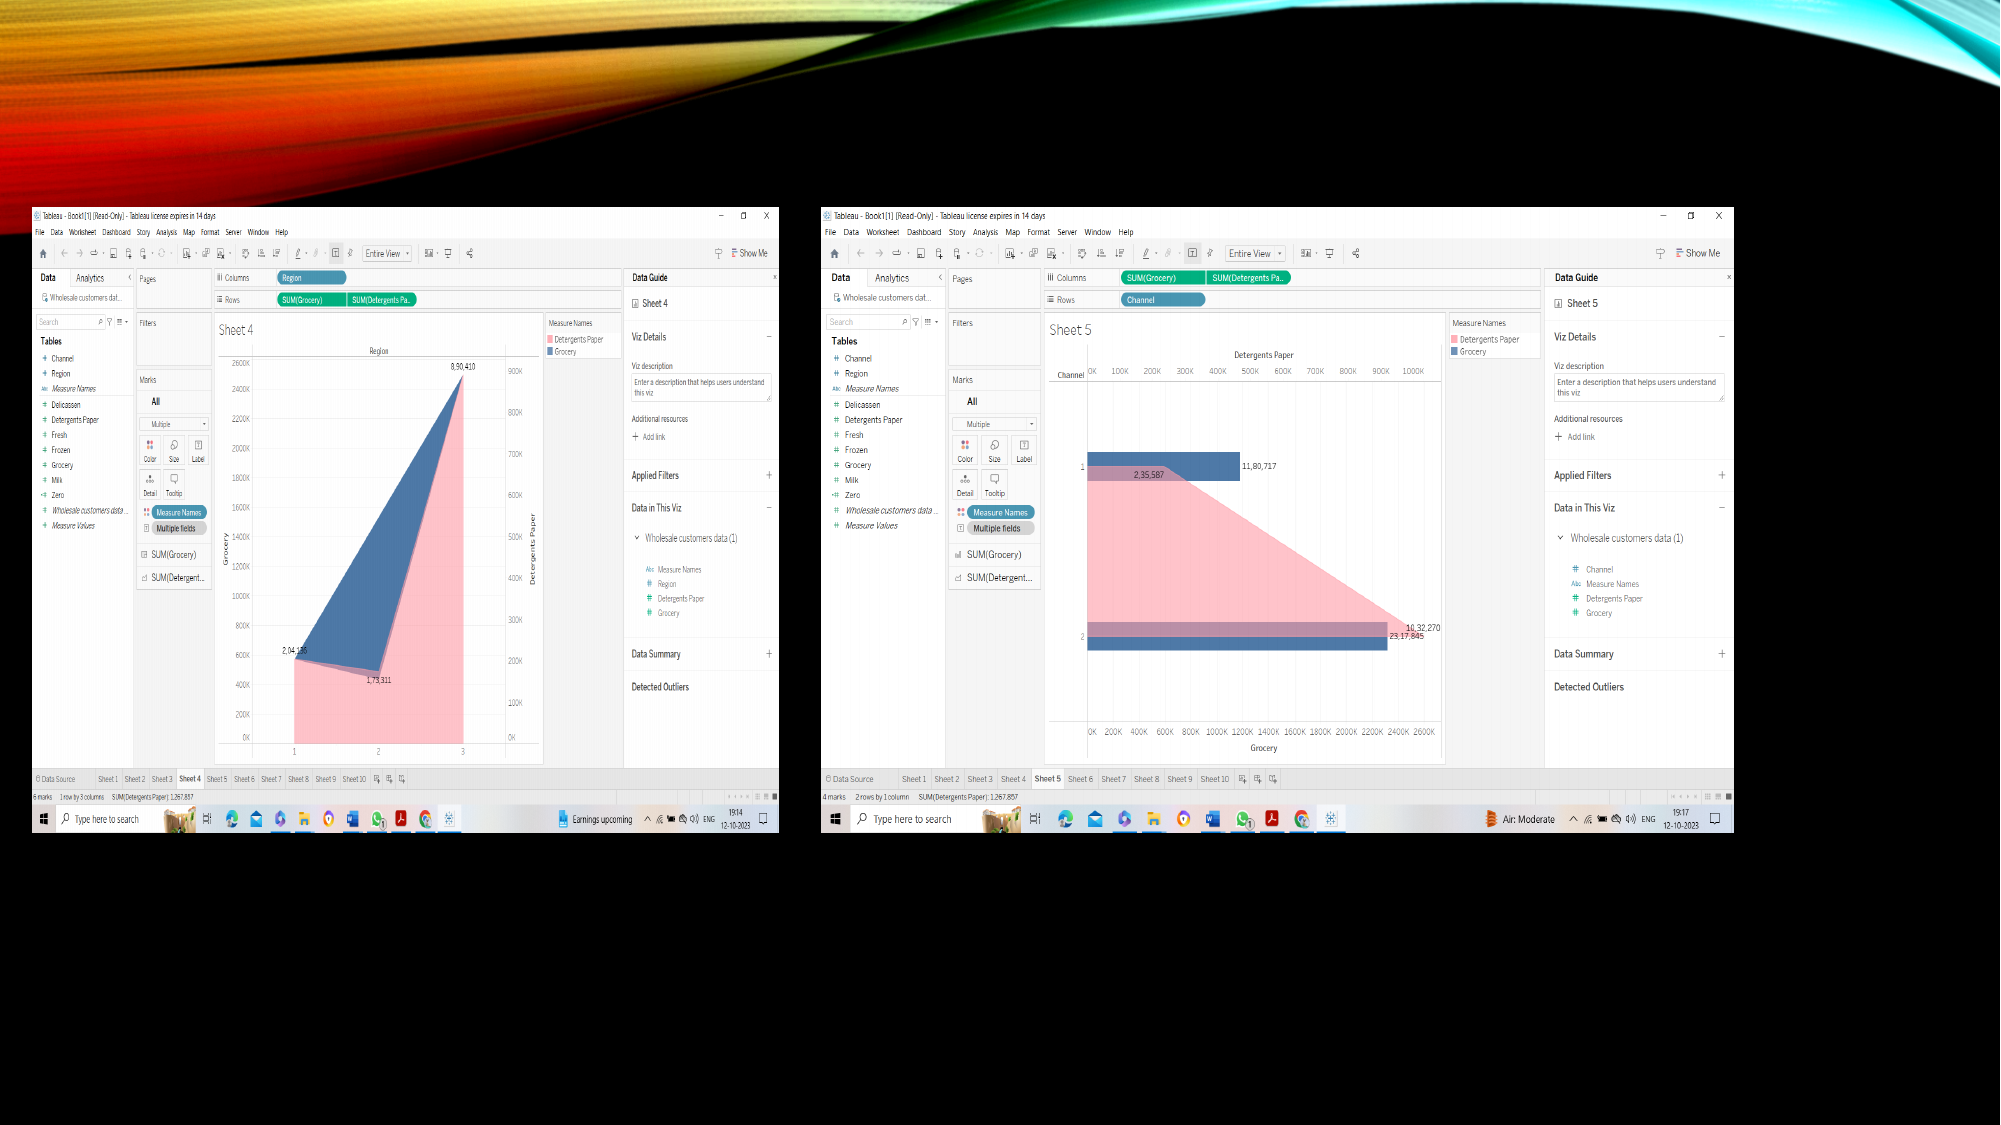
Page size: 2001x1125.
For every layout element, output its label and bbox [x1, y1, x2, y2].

list [32, 207, 780, 833]
picture [0, 0, 2000, 833]
